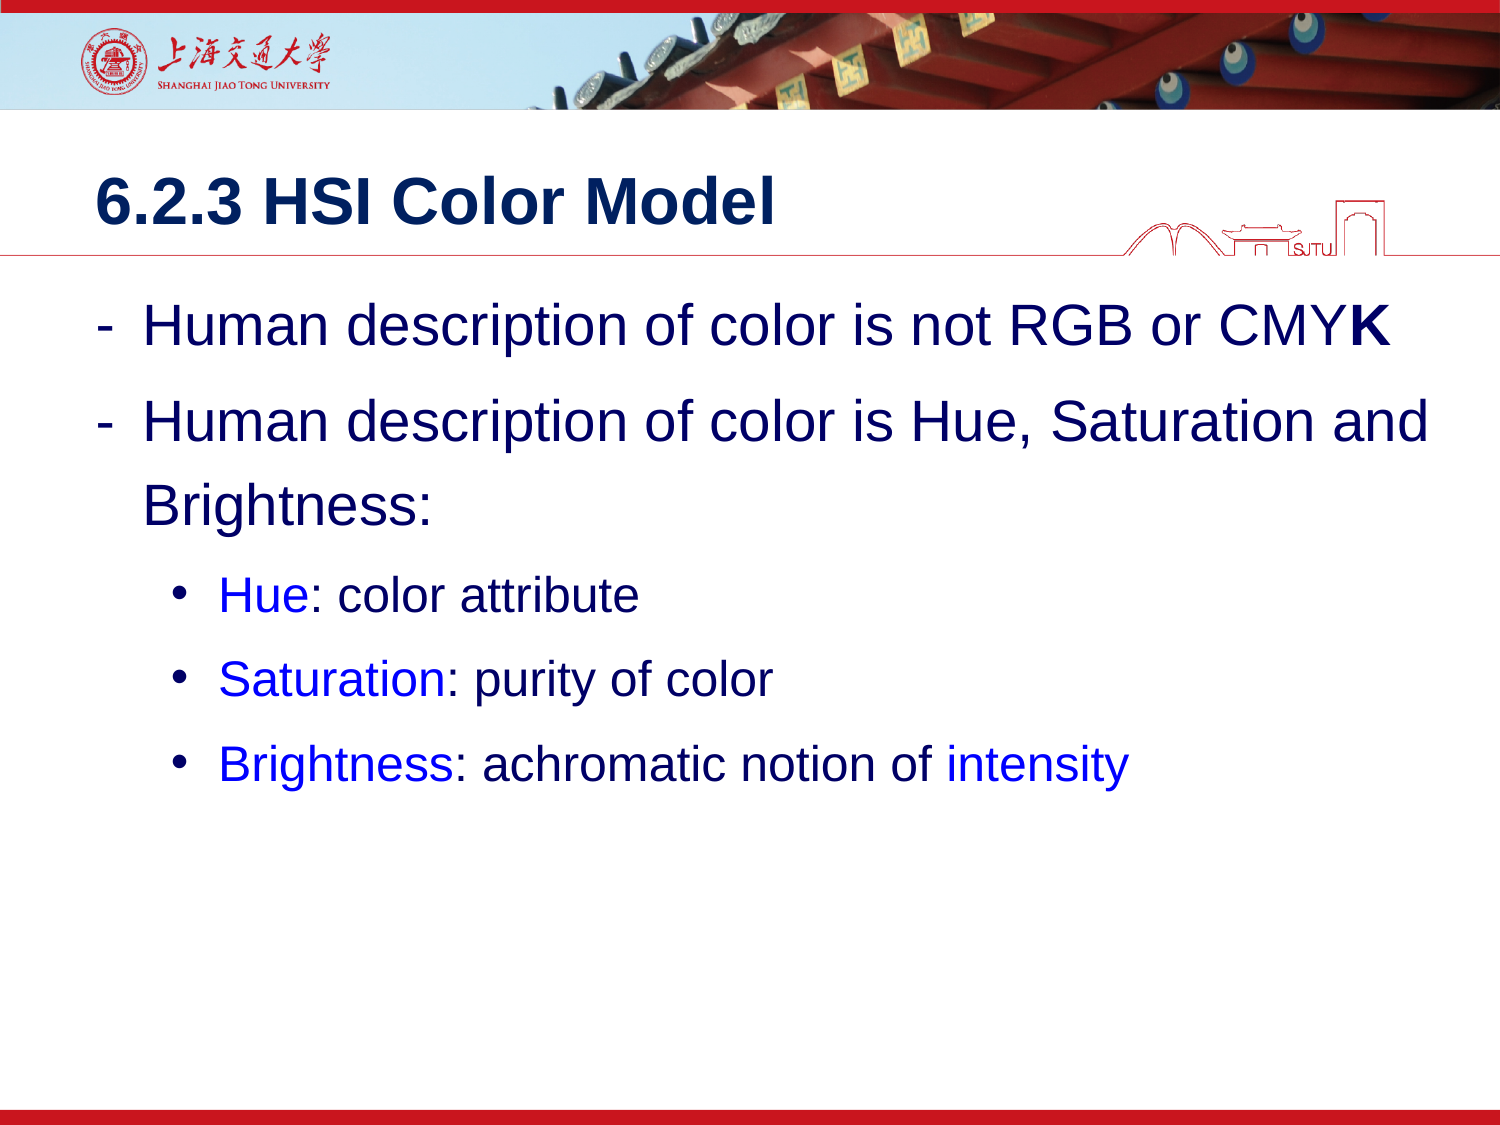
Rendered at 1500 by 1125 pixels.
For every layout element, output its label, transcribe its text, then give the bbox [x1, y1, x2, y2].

picture [0, 200, 1500, 256]
picture [0, 0, 1500, 110]
title 6.2.3 HSI Color Model [81, 159, 1455, 254]
text_box Human description of color is not RGB or CMYK Human description of color is Hue, Saturation and Brightness: Hue: color attribute Saturation: purity of color Brightness: achromatic notion of intensity [81, 265, 1471, 799]
